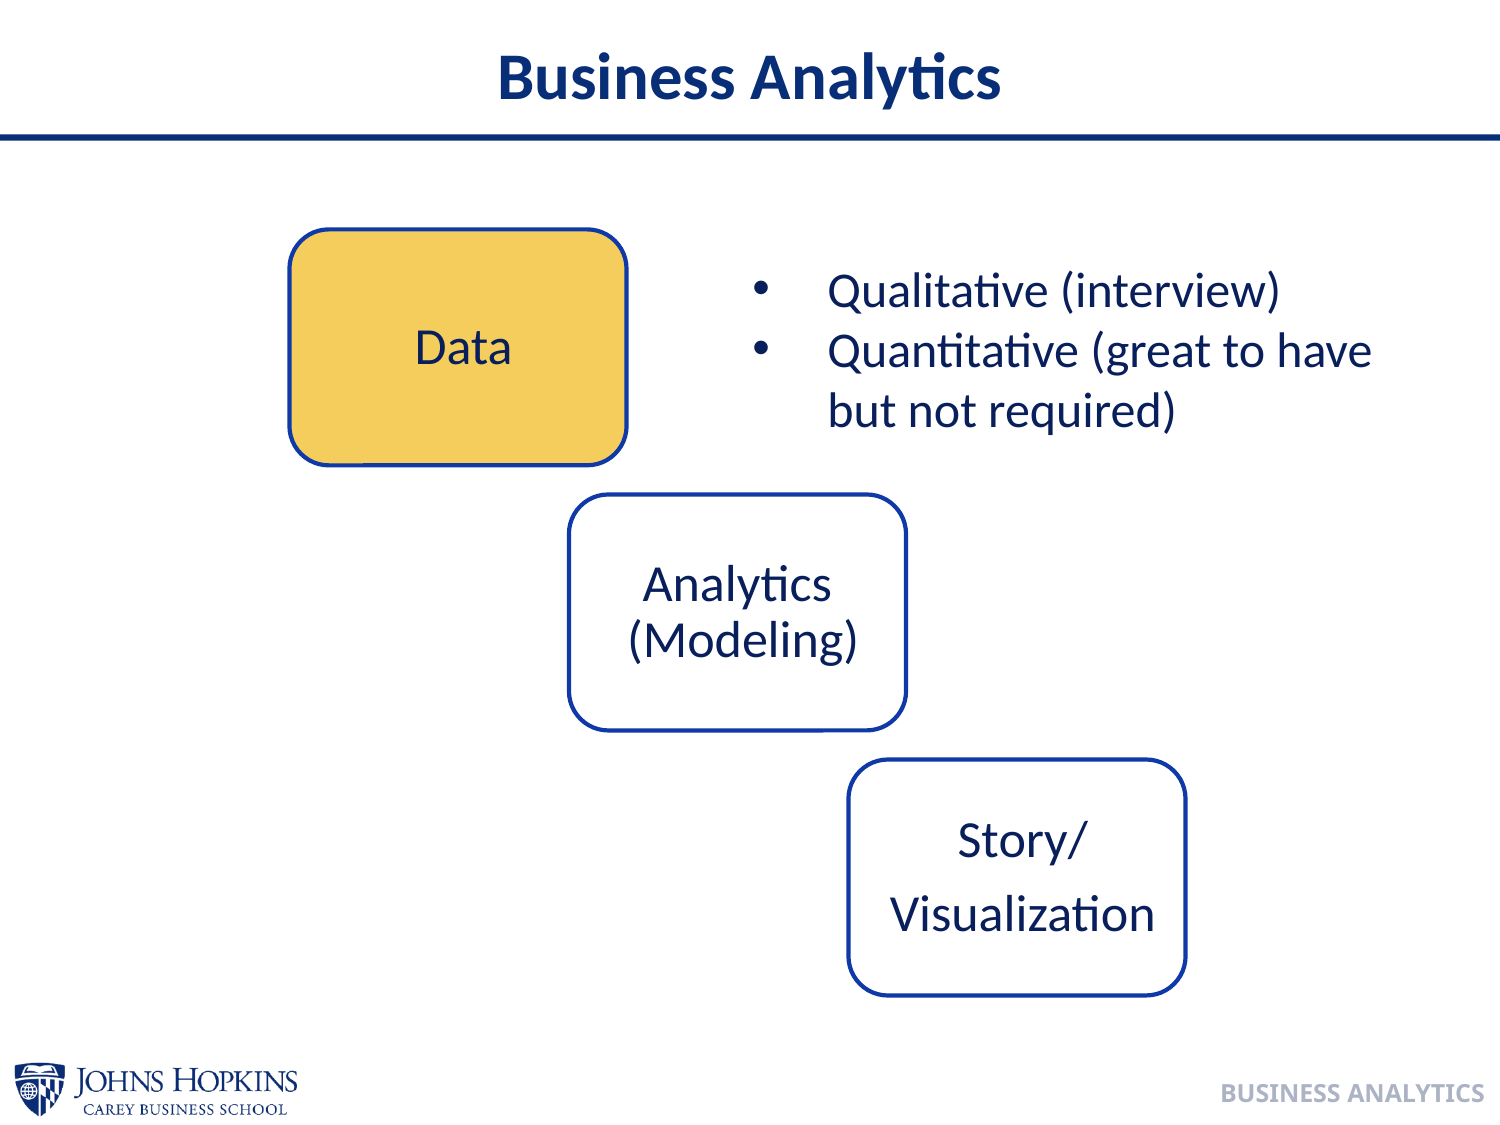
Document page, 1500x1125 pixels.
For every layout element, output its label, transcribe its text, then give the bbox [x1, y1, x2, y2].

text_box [162, 224, 1313, 1001]
picture [0, 1008, 350, 1125]
title Business Analytics [75, 24, 1425, 121]
text_box Qualitative (interview) Quantitative (great to have but not required) [1316, 249, 1388, 505]
